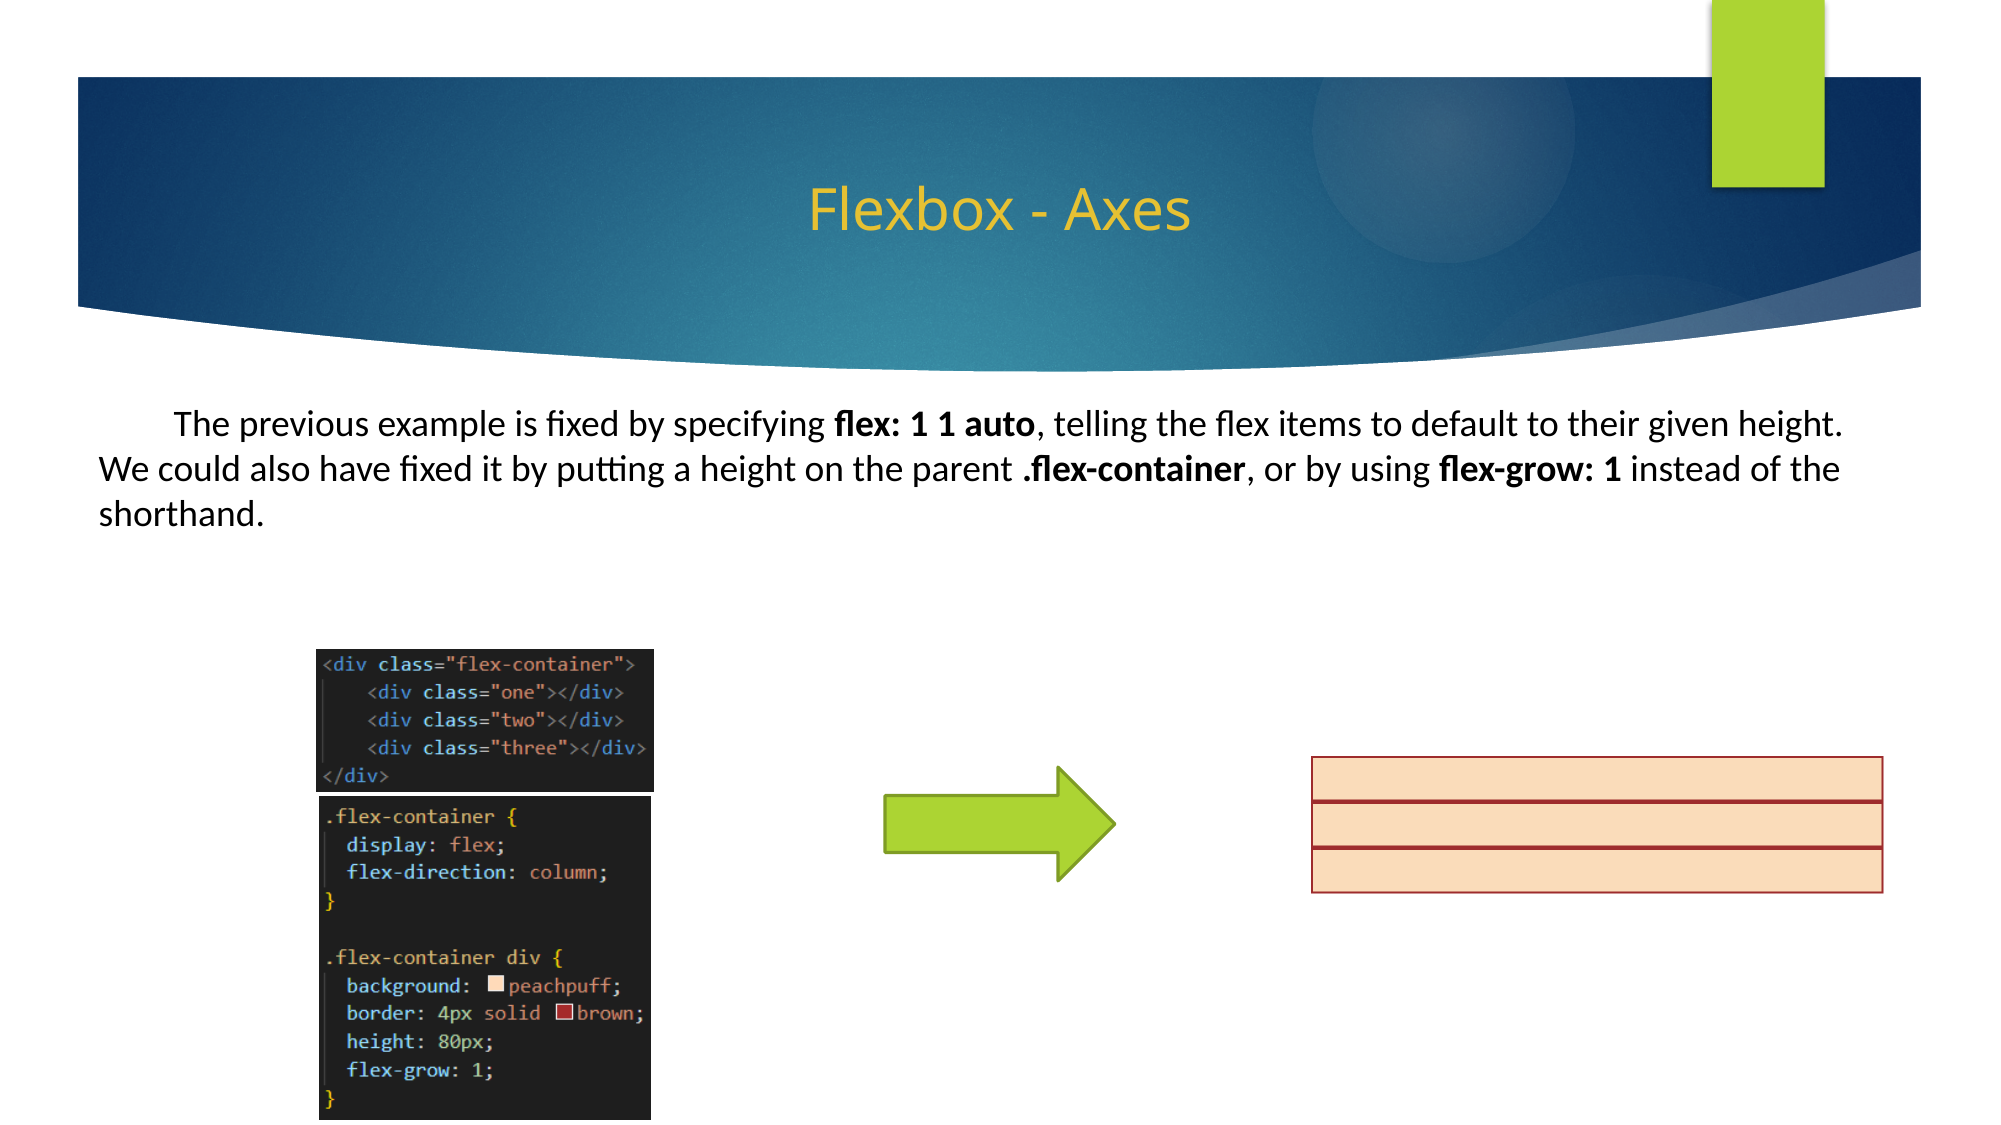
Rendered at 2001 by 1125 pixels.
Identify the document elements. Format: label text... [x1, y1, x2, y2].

text_box [883, 765, 1117, 883]
text_box The previous example is fixed by specifying flex: 1 1 auto, telling the flex items to default to their given height. We could also have fixed it by putting a height on the parent .flex-container, or by using flex-grow: 1 instead of the shorthand. [83, 391, 1916, 542]
picture [316, 648, 654, 792]
picture [319, 796, 651, 1120]
title Flexbox - Axes [530, 167, 1470, 250]
picture [1307, 752, 1886, 896]
